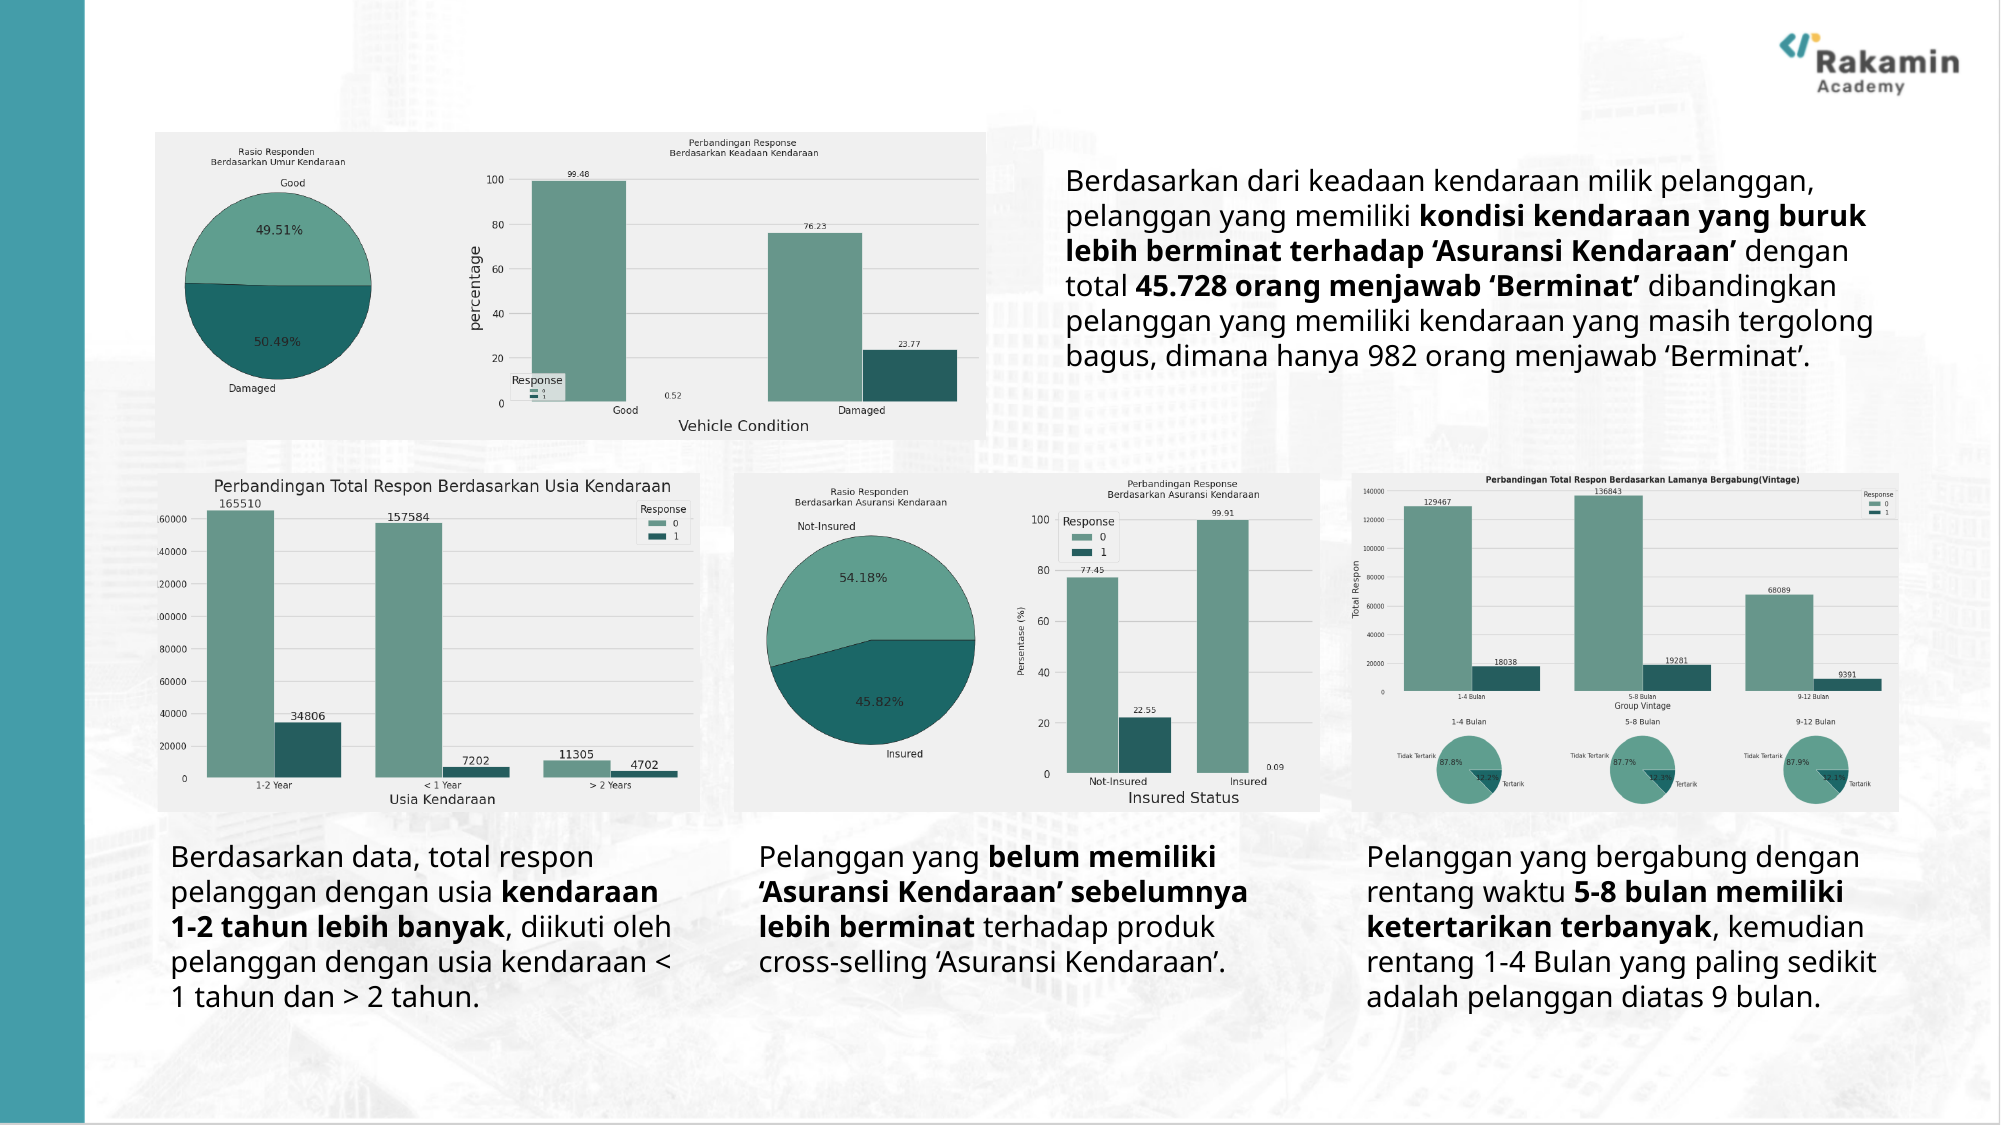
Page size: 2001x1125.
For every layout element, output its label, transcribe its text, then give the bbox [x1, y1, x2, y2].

text_box Pelanggan yang bergabung dengan rentang waktu 5-8 bulan memiliki ketertarikan terbanyak, kemudian rentang 1-4 Bulan yang paling sedikit adalah pelanggan diatas 9 bulan. [1351, 823, 1937, 1029]
text_box Berdasarkan dari keadaan kendaraan milik pelanggan, pelanggan yang memiliki kondisi kendaraan yang buruk lebih berminat terhadap ‘Asuransi Kendaraan’ dengan total 45.728 orang menjawab ‘Berminat’ dibandingkan pelanggan yang memiliki kendaraan yang masih tergolong bagus, dimana hanya 982 orang menjawab ‘Berminat’. [1050, 147, 1911, 387]
text_box Berdasarkan data, total respon pelanggan dengan usia kendaraan 1-2 tahun lebih banyak, diikuti oleh pelanggan dengan usia kendaraan < 1 tahun dan > 2 tahun. [155, 823, 703, 1029]
picture [0, 0, 2001, 1125]
text_box Pelanggan yang belum memiliki ‘Asuransi Kendaraan’ sebelumnya lebih berminat terhadap produk cross-selling ‘Asuransi Kendaraan’. [743, 823, 1311, 994]
